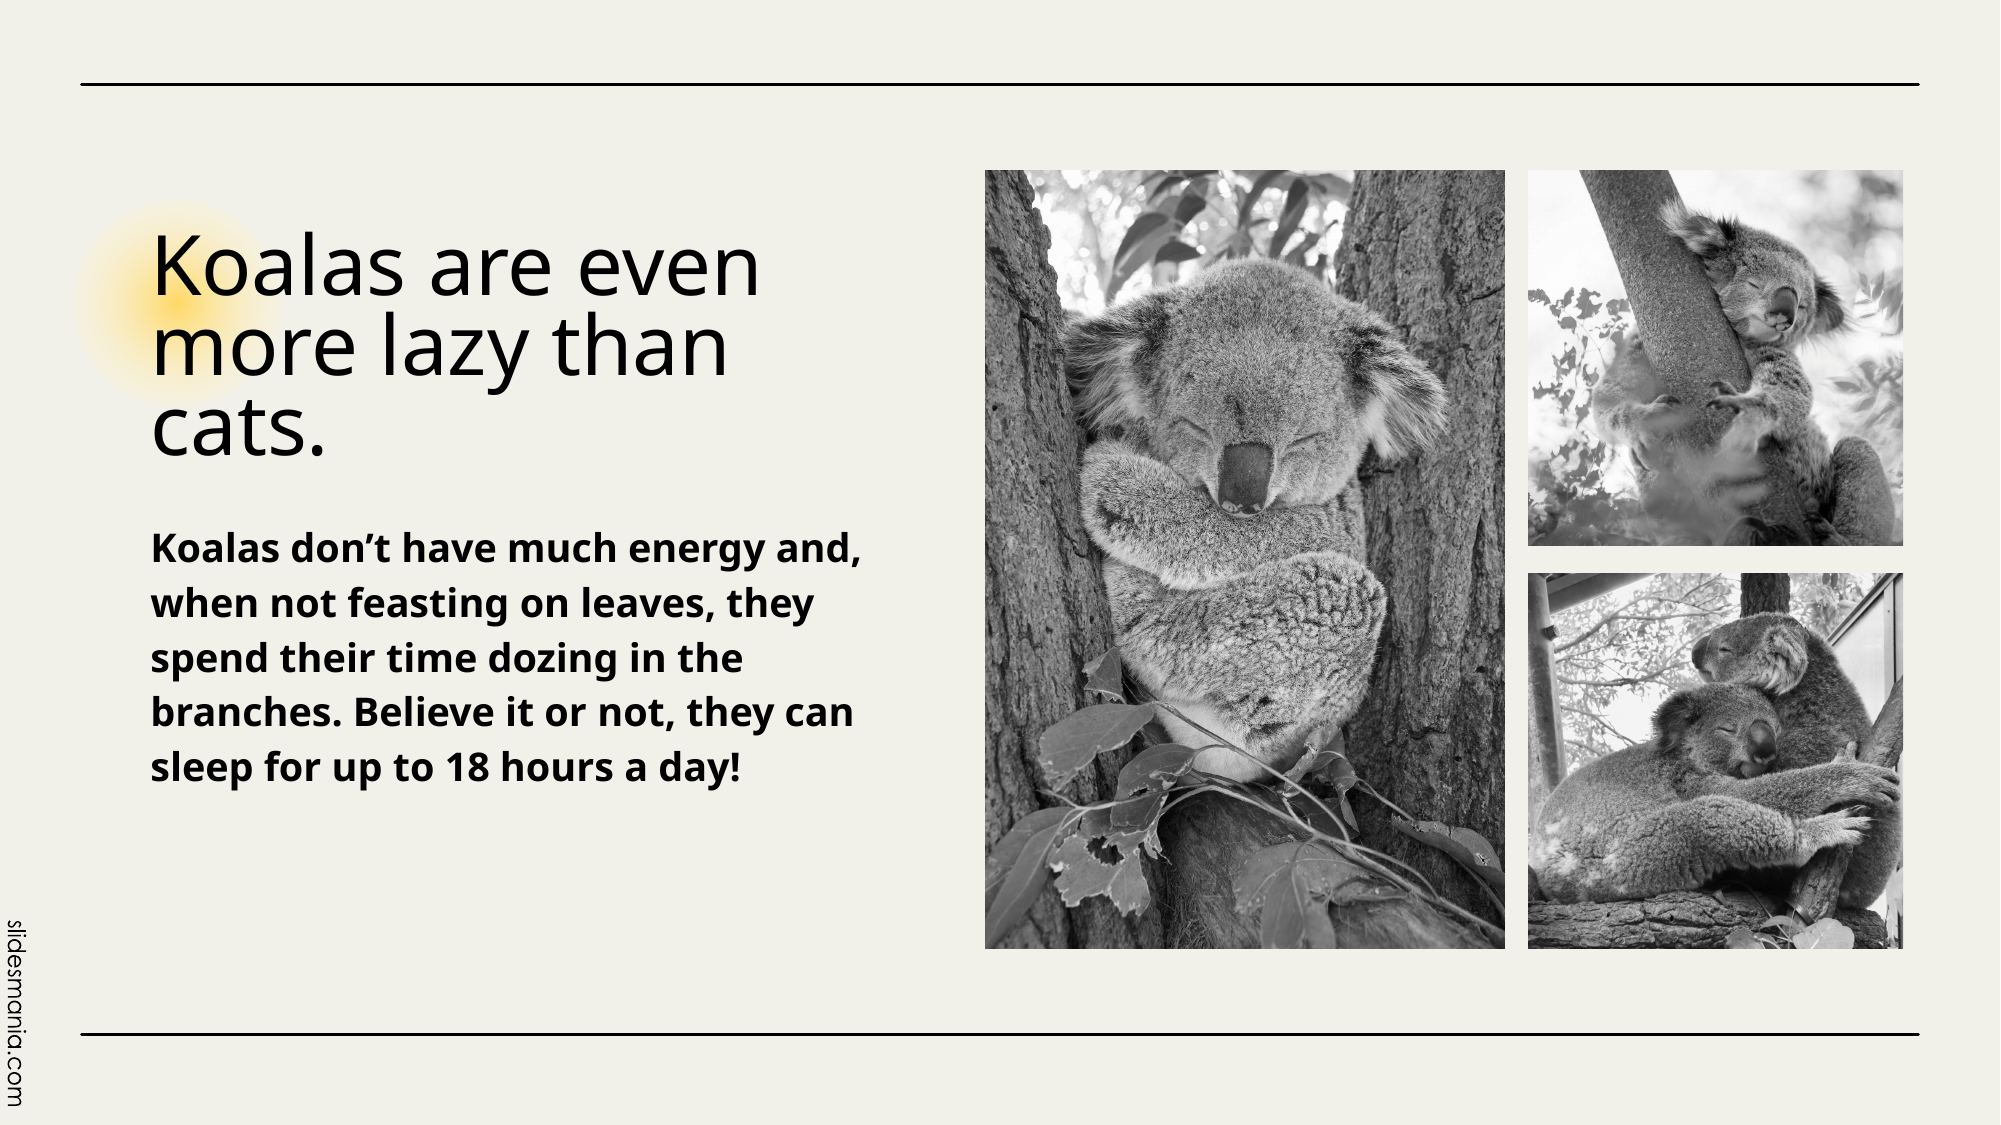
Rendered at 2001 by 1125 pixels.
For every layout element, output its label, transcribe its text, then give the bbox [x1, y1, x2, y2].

picture [1527, 170, 1904, 546]
title Koalas are even more lazy than cats. [130, 275, 929, 427]
picture [985, 170, 1505, 949]
text_box [73, 199, 277, 396]
picture [1527, 573, 1904, 949]
list Koalas don’t have much energy and, when not feasting on leaves, they spend their time dozing in the branches. Believe it or not, they can sleep for up to 18 hours a day! [130, 496, 929, 844]
